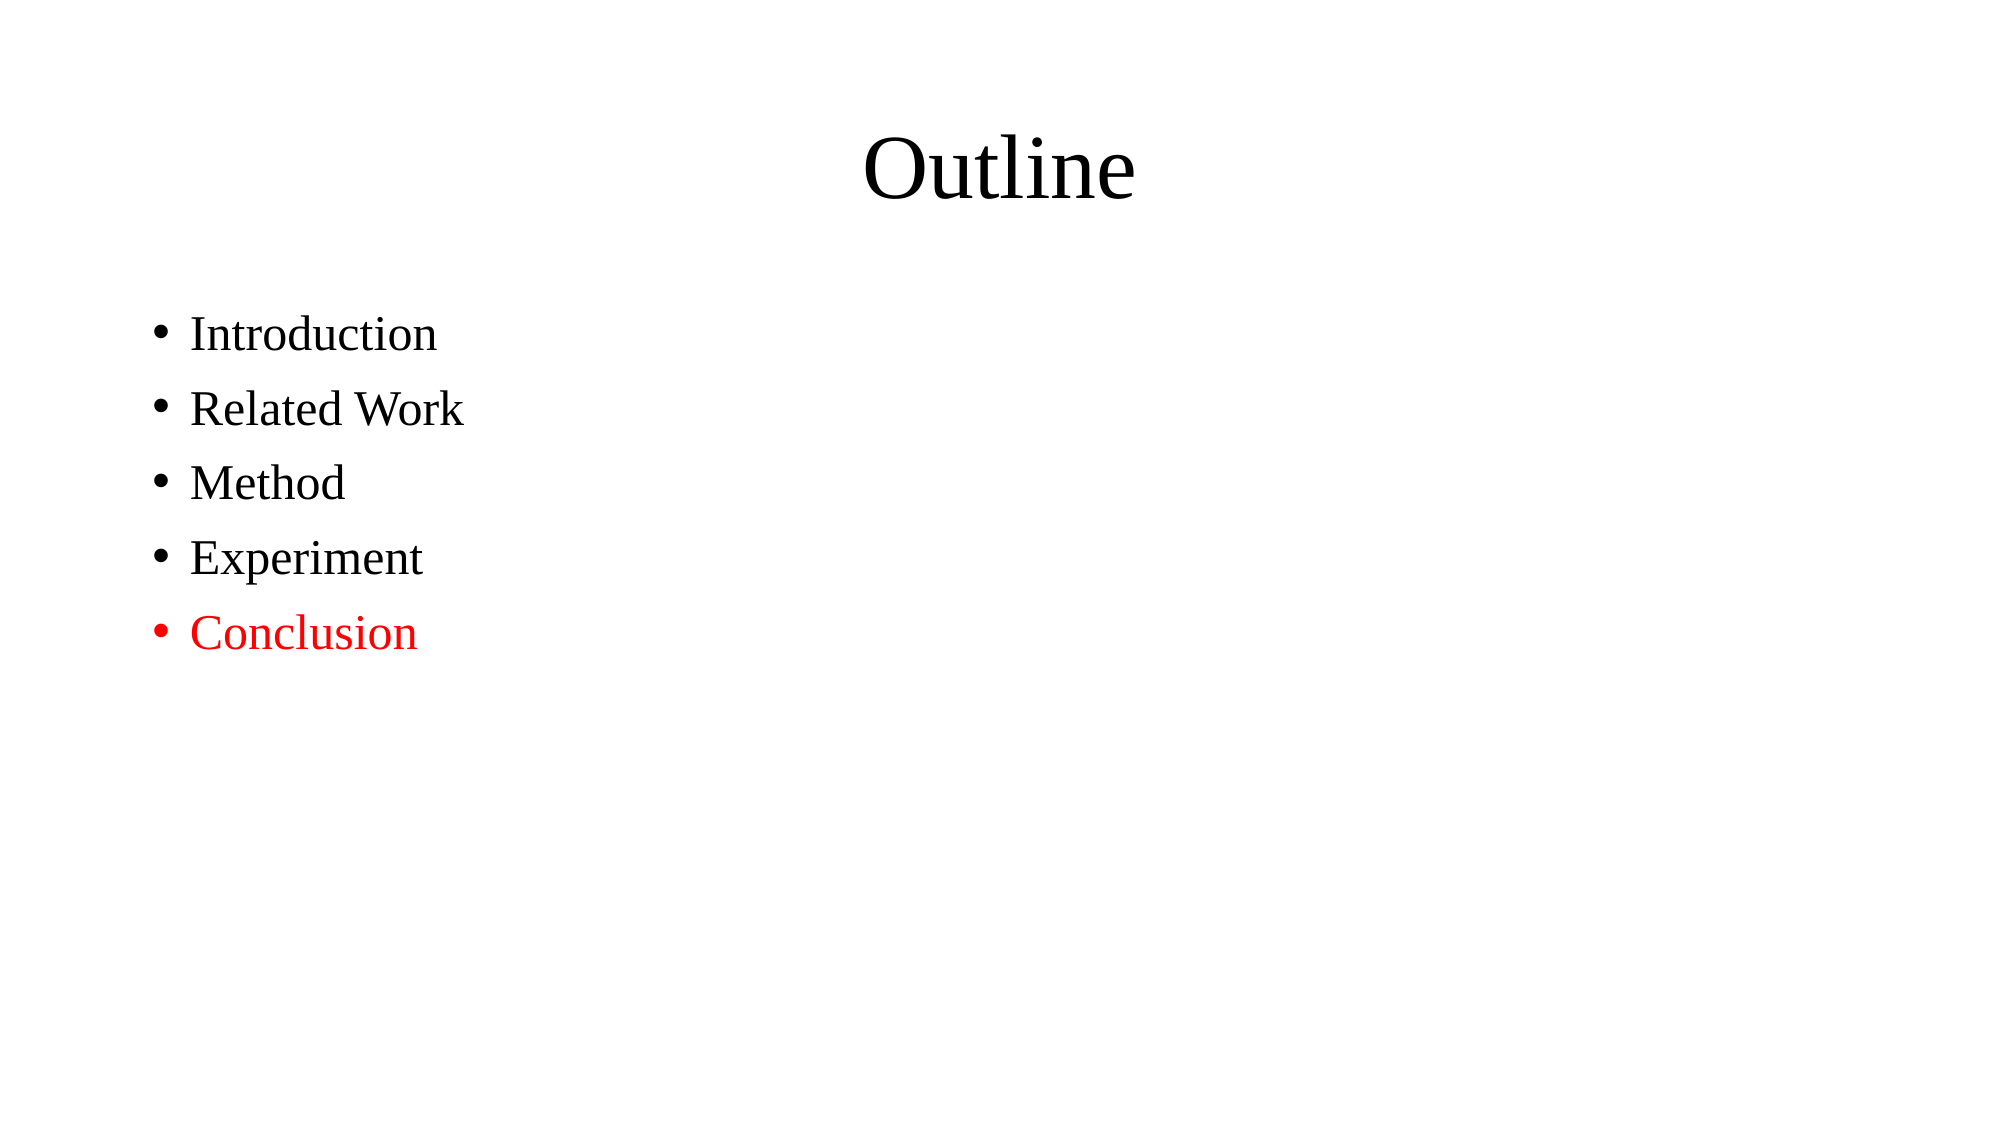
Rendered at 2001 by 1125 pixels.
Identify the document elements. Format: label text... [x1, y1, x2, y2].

list Introduction Related Work Method Experiment Conclusion [137, 299, 1863, 1014]
title Outline [137, 59, 1863, 278]
